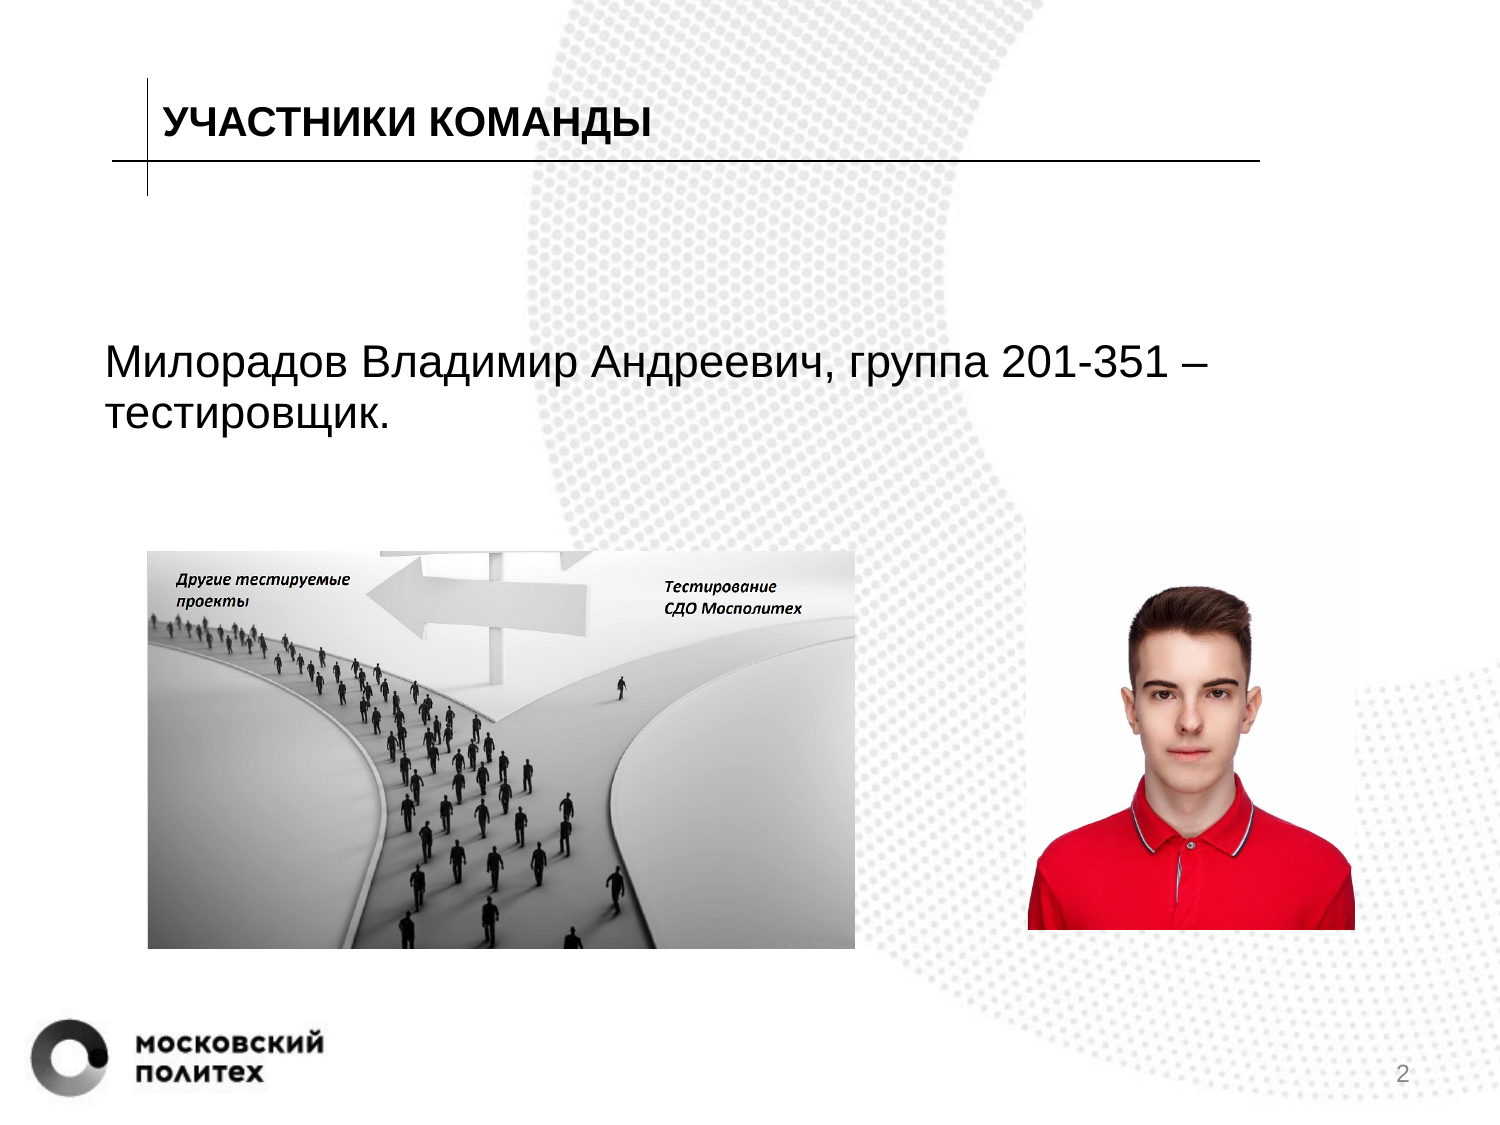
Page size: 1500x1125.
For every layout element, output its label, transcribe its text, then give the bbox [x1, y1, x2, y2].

slide_number 2 [1074, 1042, 1425, 1103]
picture [0, 0, 1500, 1125]
text_box УЧАСТНИКИ КОМАНДЫ [148, 78, 1415, 161]
list Милорадов Владимир Андреевич, группа 201-351 – тестировщик. [75, 276, 1425, 991]
